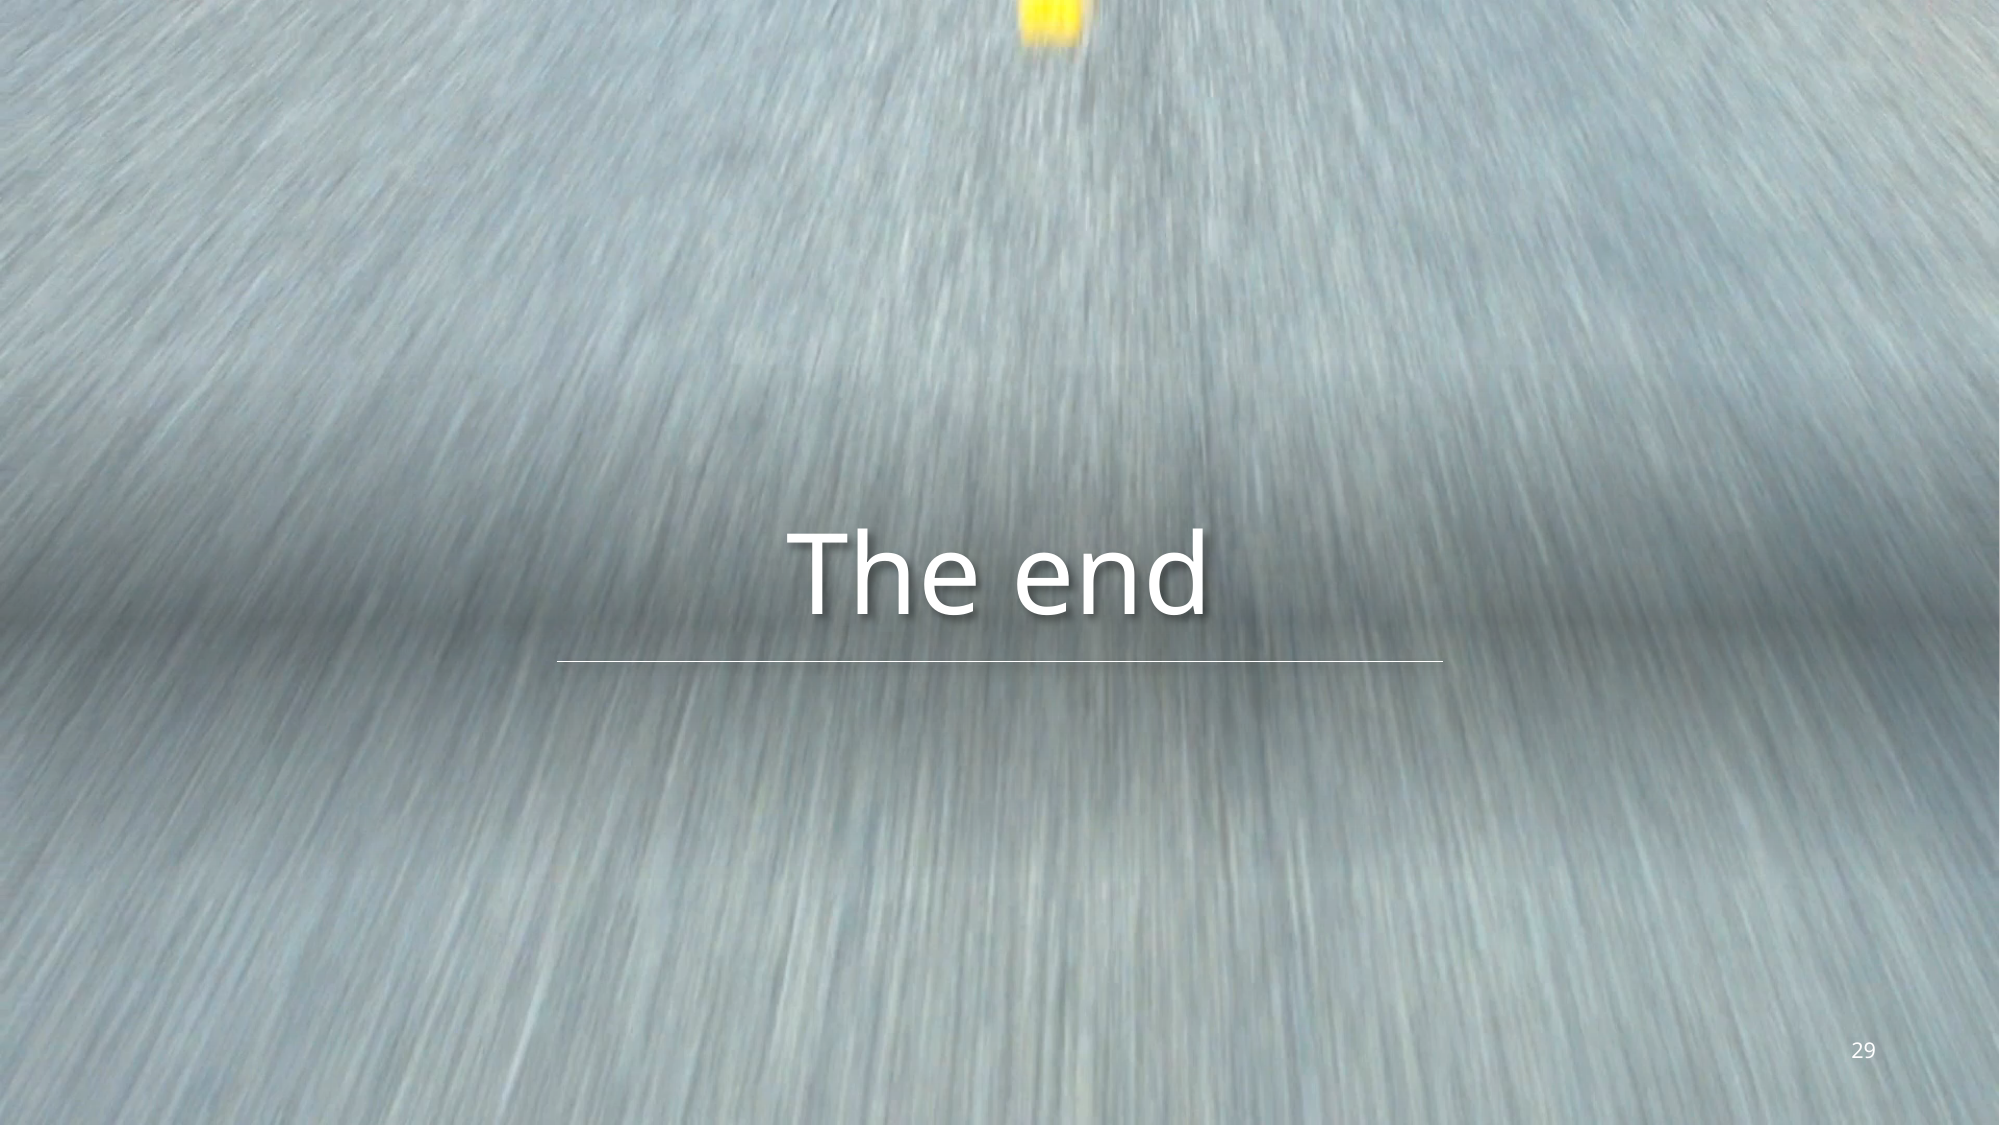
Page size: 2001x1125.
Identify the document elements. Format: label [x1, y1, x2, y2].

text_box [0, 0, 2000, 1125]
